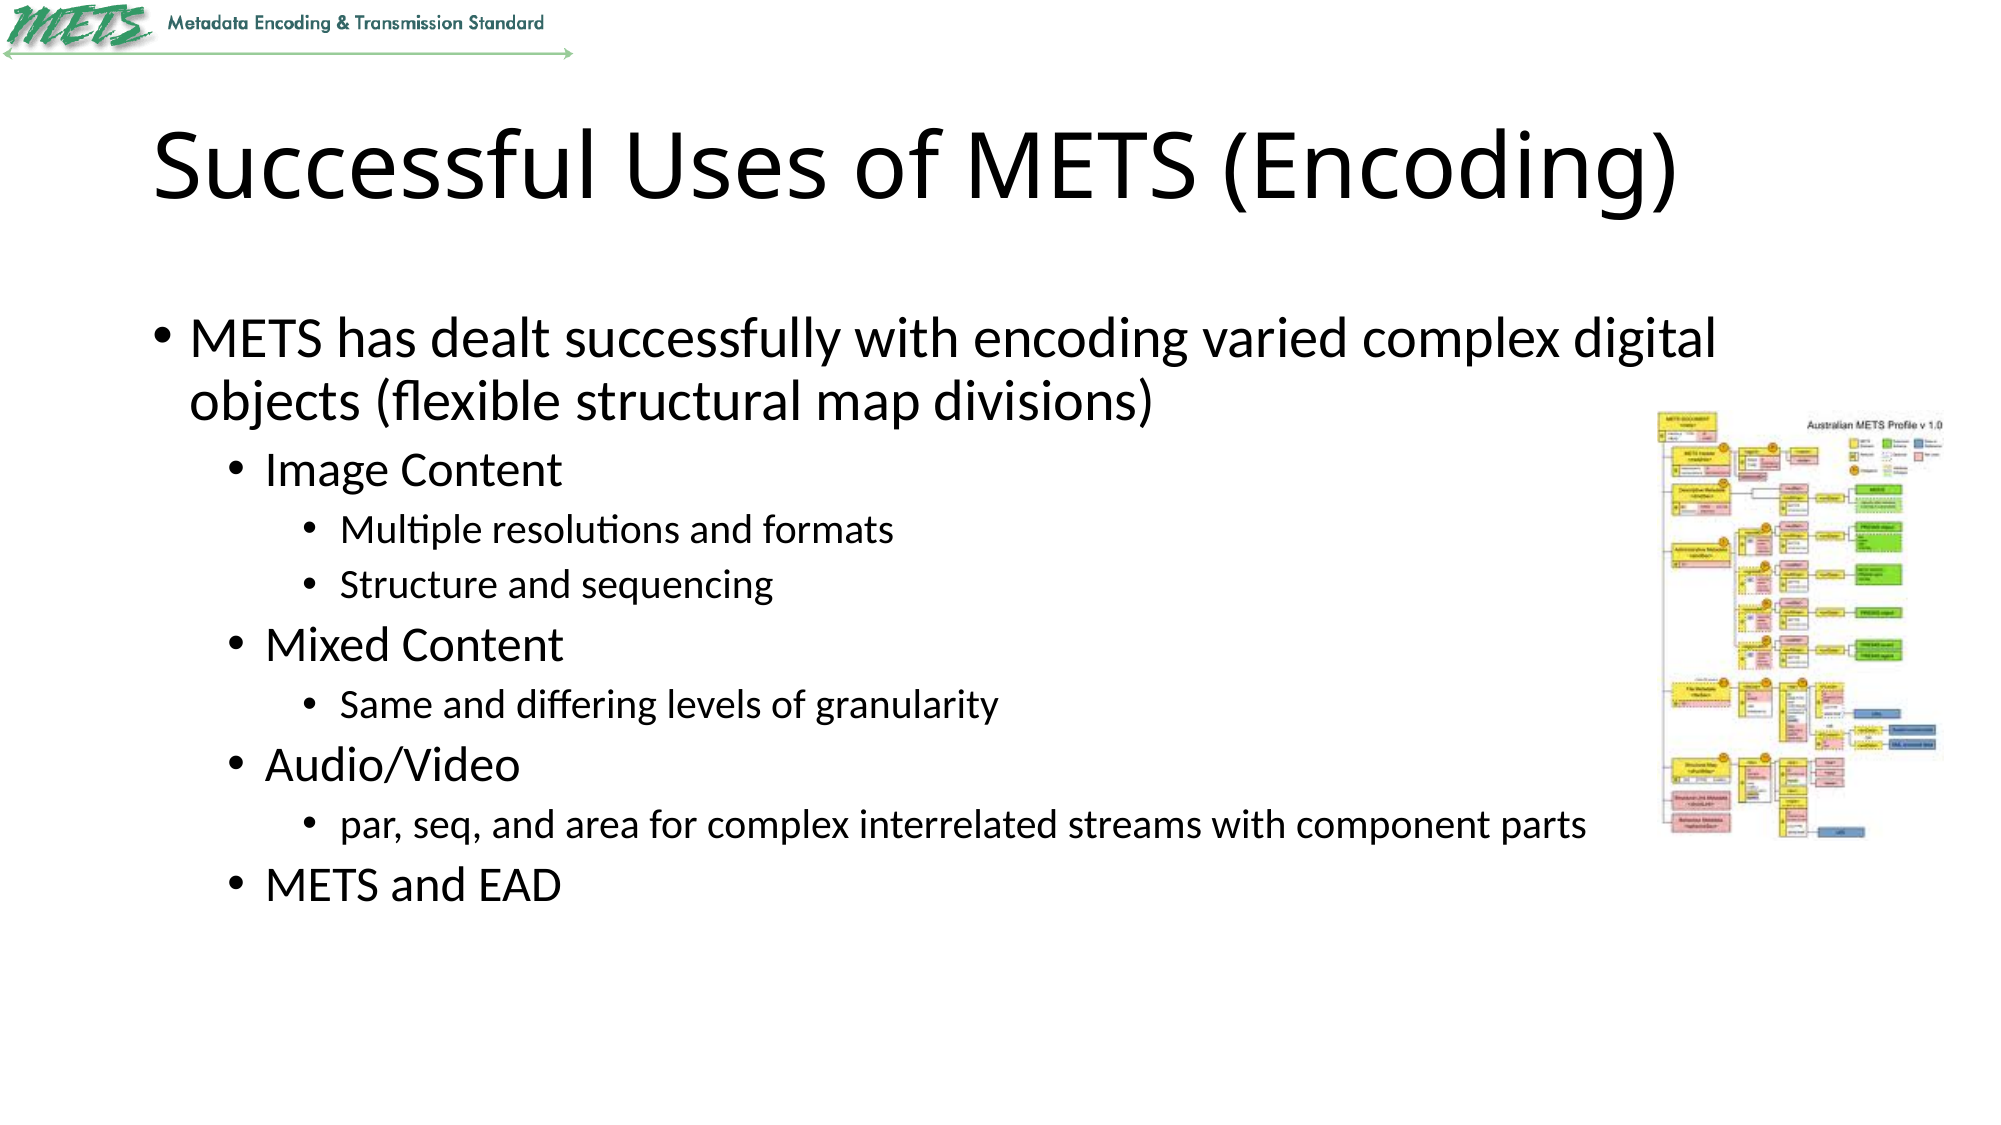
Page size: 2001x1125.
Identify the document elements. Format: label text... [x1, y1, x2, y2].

title Successful Uses of METS (Encoding) [137, 59, 1863, 278]
list METS has dealt successfully with encoding varied complex digital objects (flexible structural map divisions) Image Content Multiple resolutions and formats Structure and sequencing Mixed Content Same and differing levels of granularity Audio/Video par, seq, and area for complex interrelated streams with component parts METS and EAD [137, 299, 1863, 1014]
picture [1657, 410, 1944, 841]
